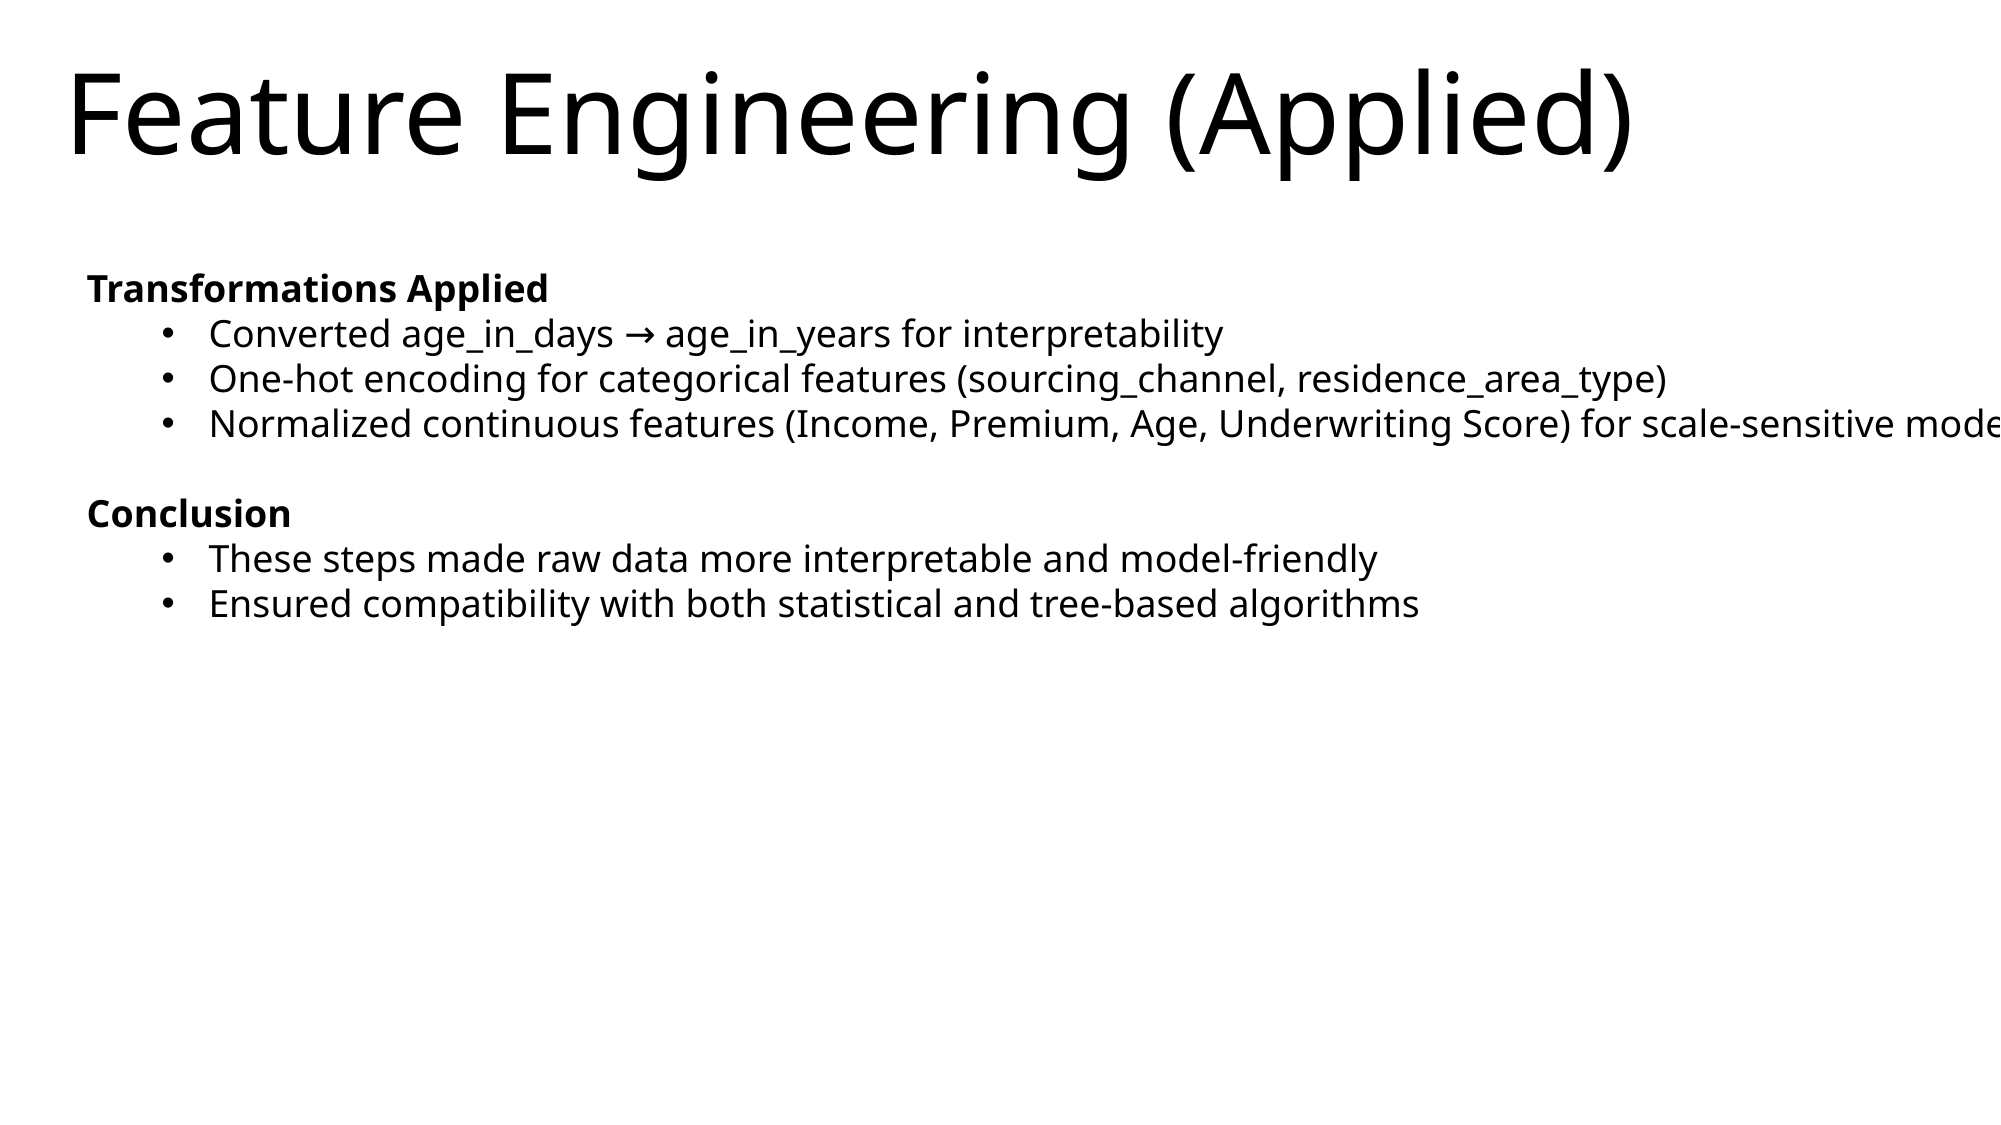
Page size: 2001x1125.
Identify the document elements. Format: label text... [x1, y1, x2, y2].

text_box Transformations Applied Converted age_in_days → age_in_years for interpretability One-hot encoding for categorical features (sourcing_channel, residence_area_type) Normalized continuous features (Income, Premium, Age, Underwriting Score) for scale-sensitive models Conclusion These steps made raw data more interpretable and model-friendly Ensured compatibility with both statistical and tree-based algorithms [71, 257, 2000, 678]
text_box Feature Engineering (Applied) [49, 34, 1651, 185]
